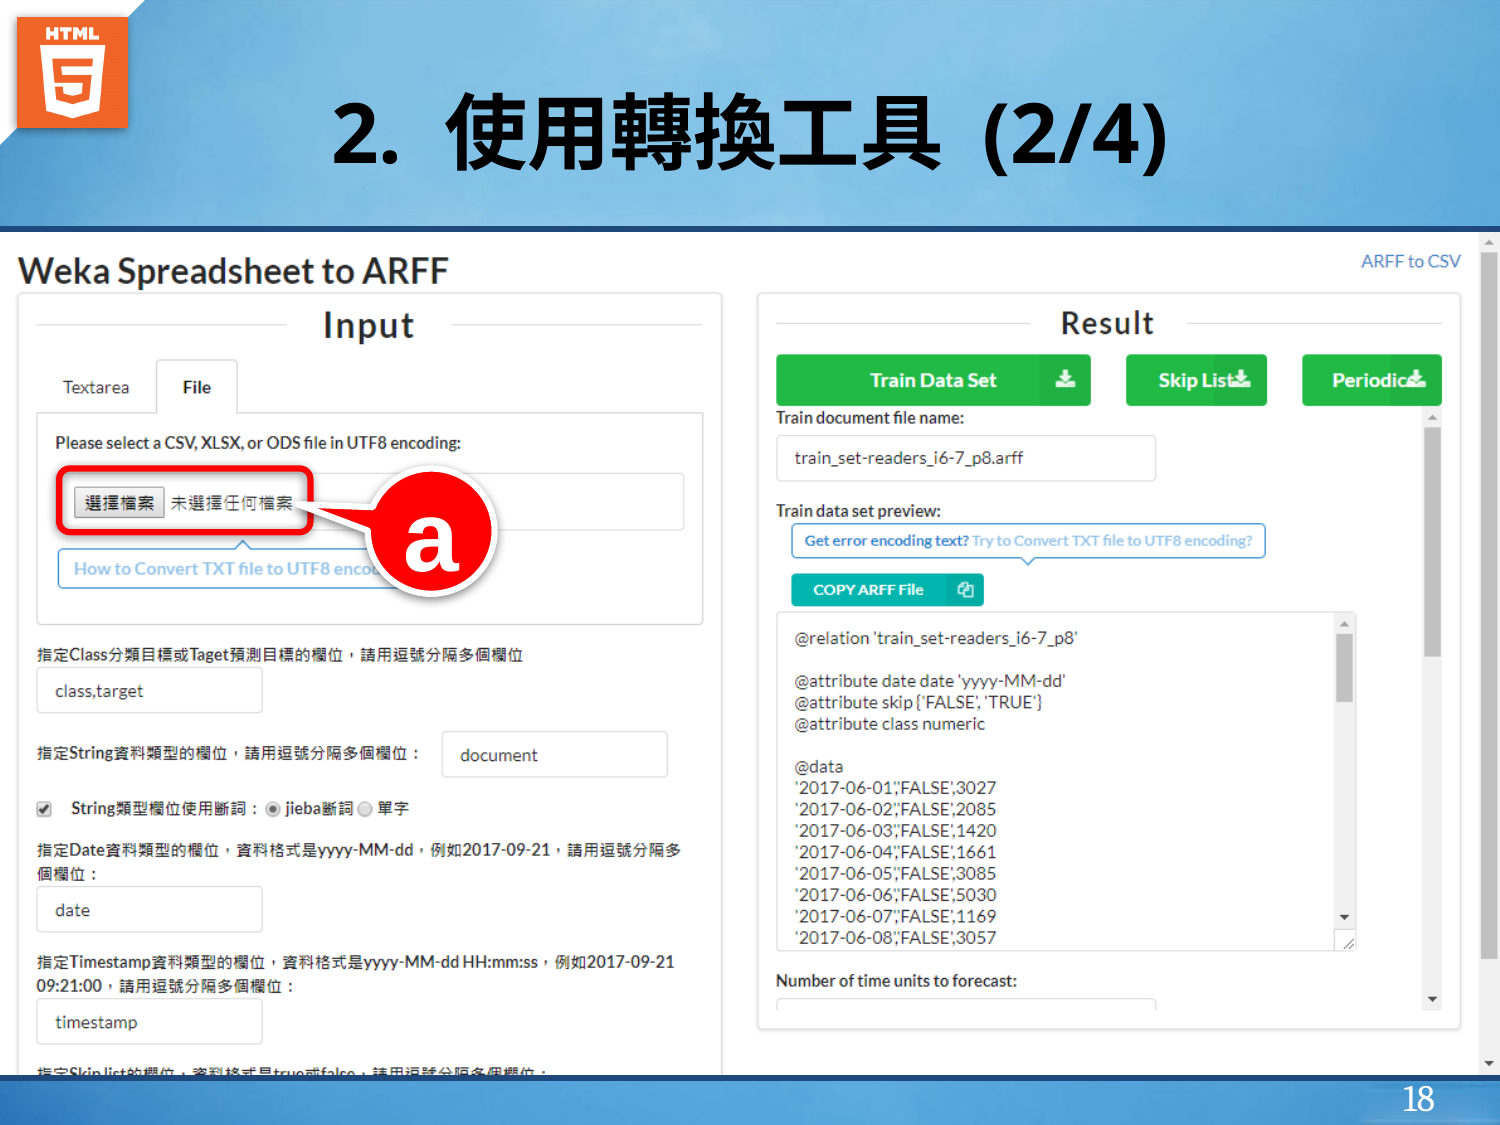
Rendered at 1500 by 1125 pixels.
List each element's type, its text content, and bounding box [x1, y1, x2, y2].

picture [0, 231, 1500, 1076]
slide_number ‹#› [1350, 1084, 1488, 1118]
title 2. 使用轉換工具 (2/4) [78, 27, 1422, 226]
text_box [0, 0, 145, 145]
picture [0, 1081, 1500, 1125]
picture [0, 0, 1500, 226]
